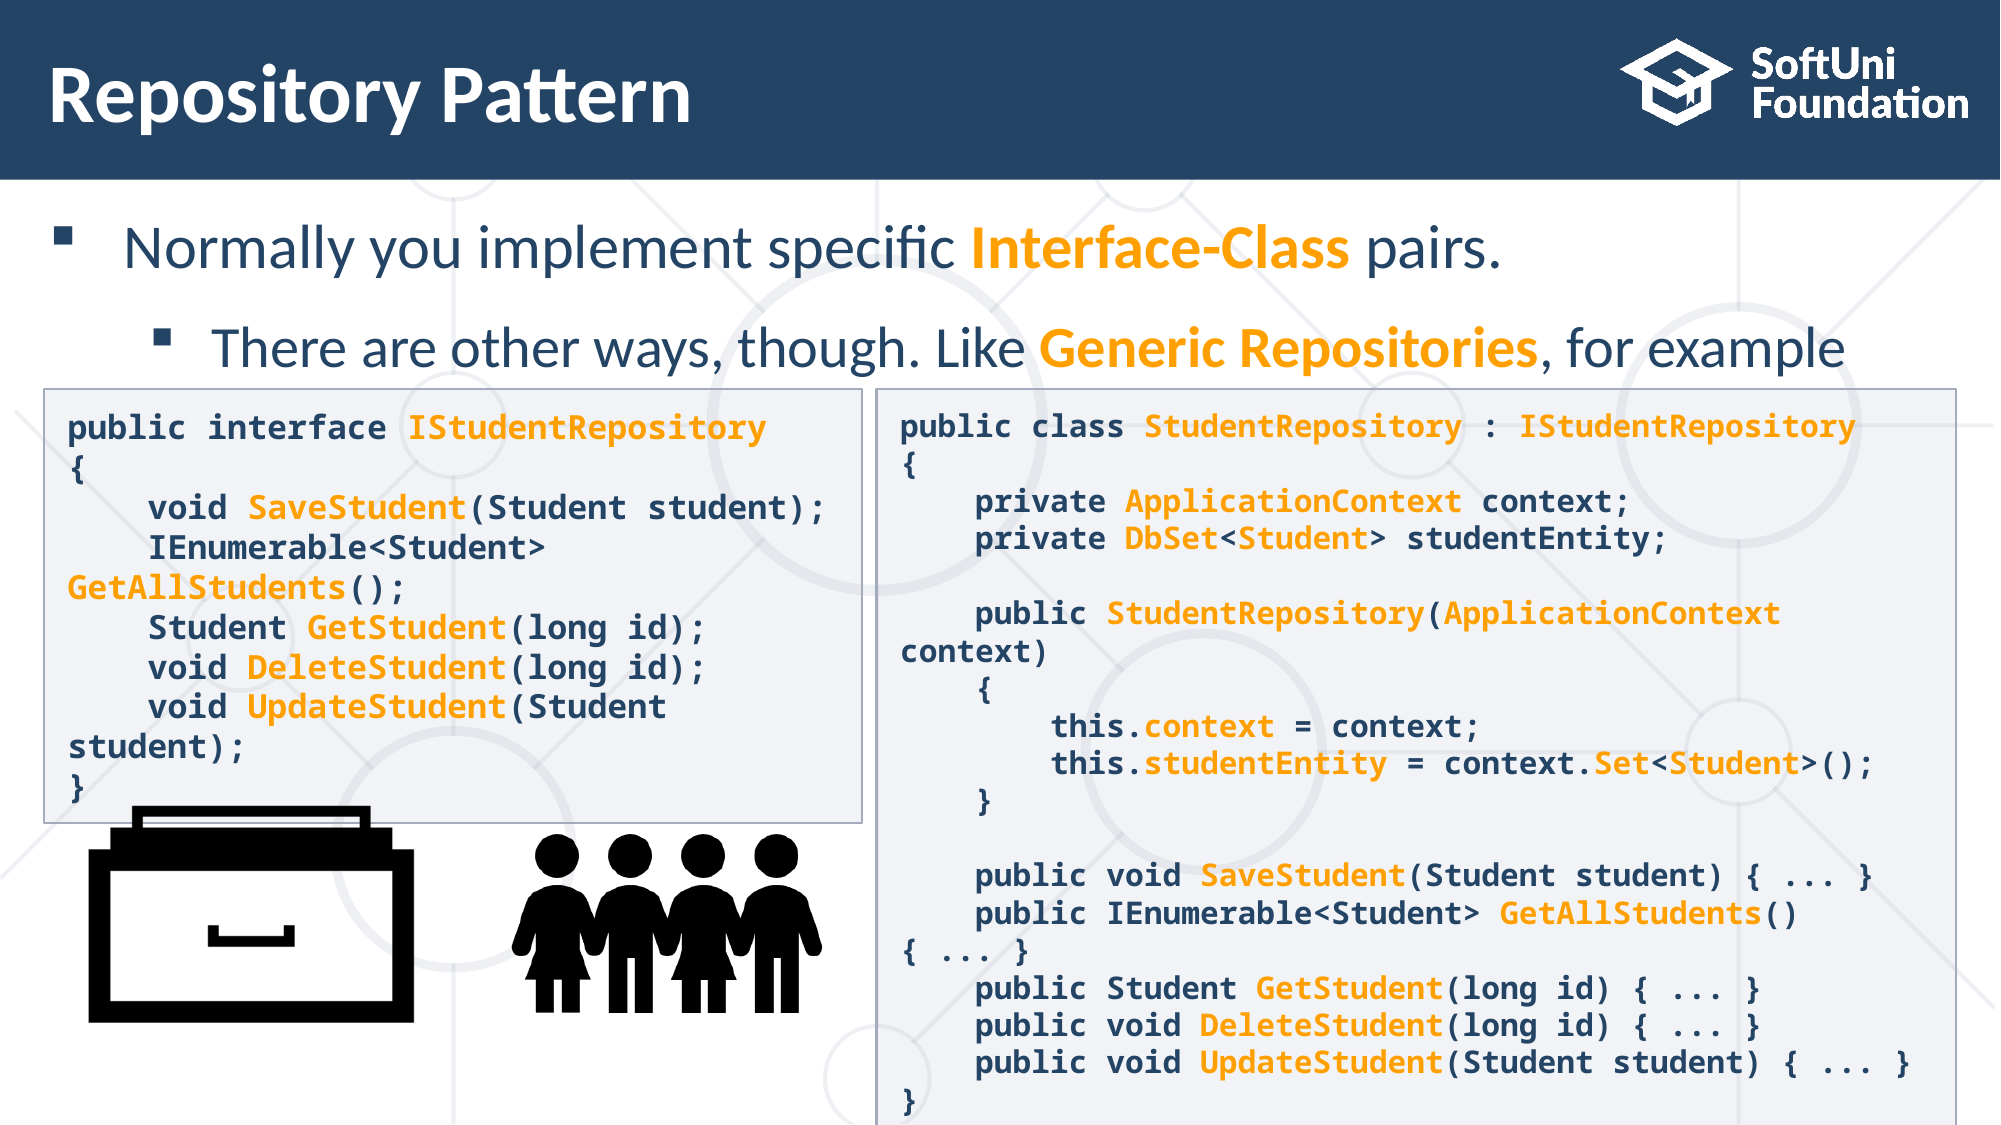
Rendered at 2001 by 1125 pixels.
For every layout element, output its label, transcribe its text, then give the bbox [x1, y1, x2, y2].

text_box public interface IStudentRepository { void SaveStudent(Student student); IEnumerable<Student> GetAllStudents(); Student GetStudent(long id); void DeleteStudent(long id); void UpdateStudent(Student student); } [43, 388, 863, 824]
list Normally you implement specific Interface-Class pairs. There are other ways, though. Like Generic Repositories, for example [31, 196, 1970, 397]
text_box public class StudentRepository : IStudentRepository { private ApplicationContext context; private DbSet<Student> studentEntity; public StudentRepository(ApplicationContext context) { this.context = context; this.studentEntity = context.Set<Student>(); } public void SaveStudent(Student student) { ... } public IEnumerable<Student> GetAllStudents() { ... } public Student GetStudent(long id) { ... } public void DeleteStudent(long id) { ... } public void UpdateStudent(Student student) { ... } } [876, 388, 1956, 1125]
title Repository Pattern [31, 16, 1591, 162]
picture [1619, 38, 1968, 126]
picture [78, 741, 425, 1088]
picture [488, 753, 840, 1104]
